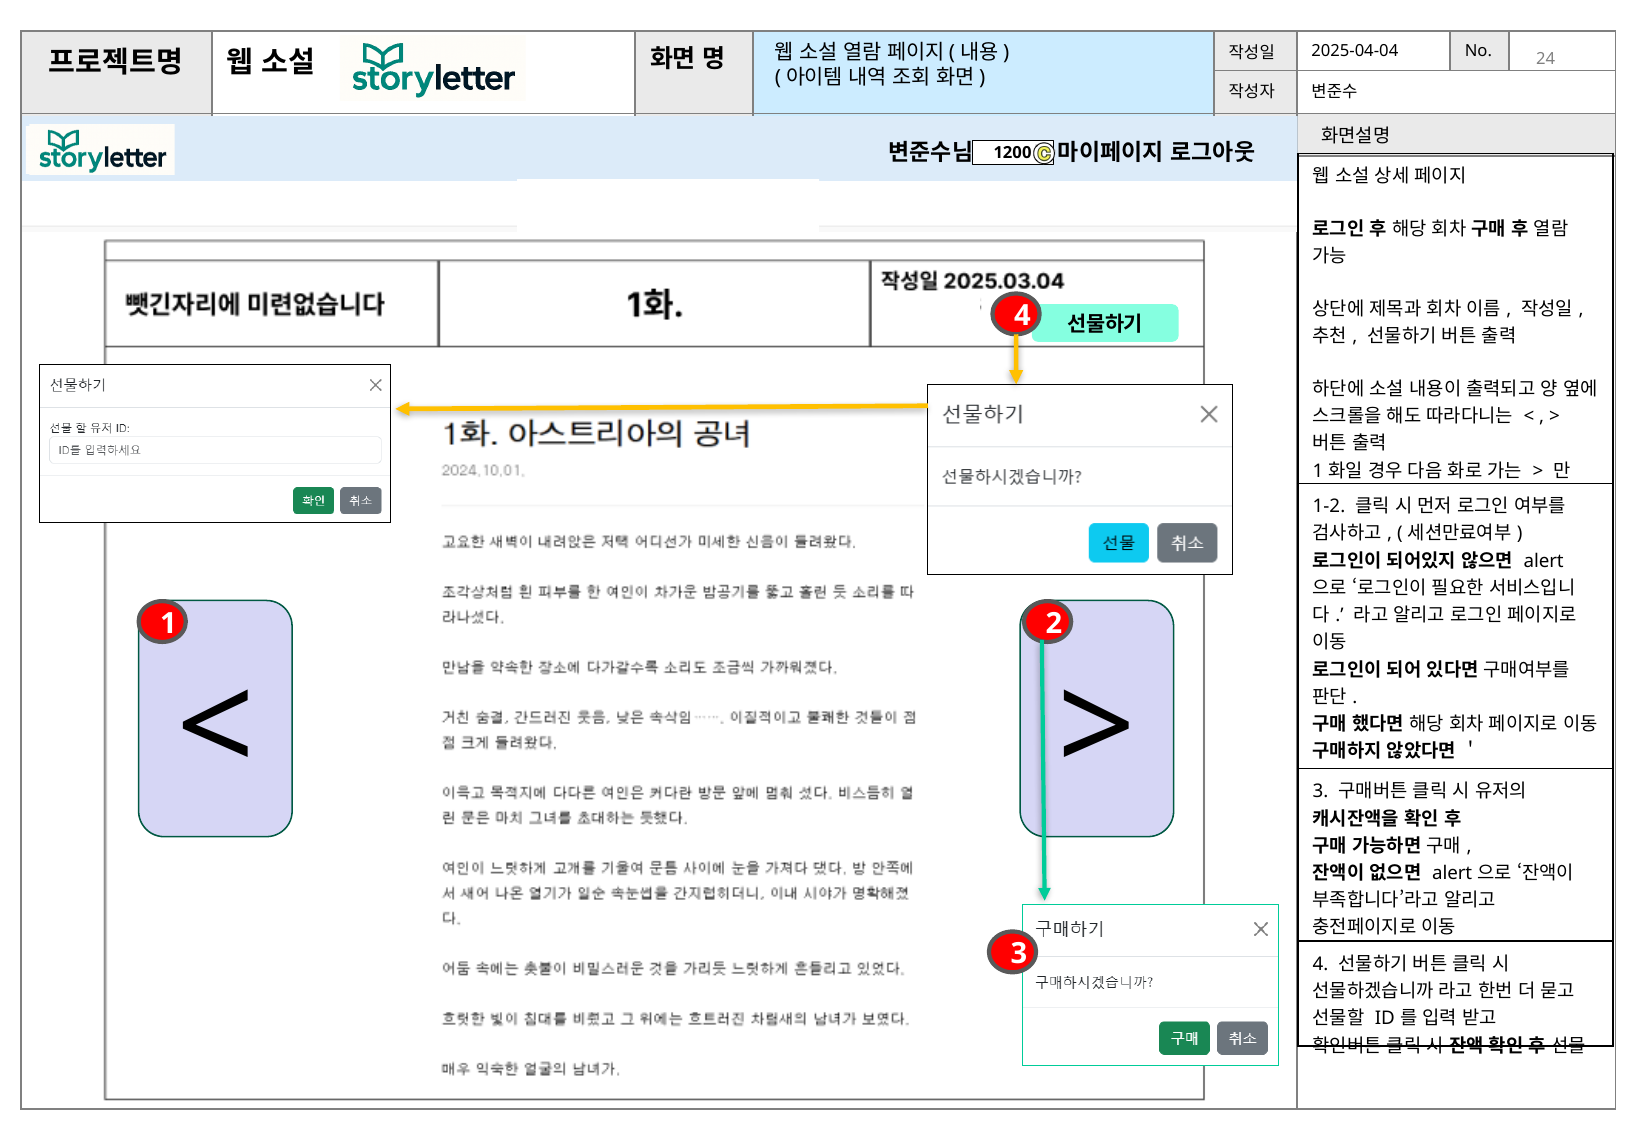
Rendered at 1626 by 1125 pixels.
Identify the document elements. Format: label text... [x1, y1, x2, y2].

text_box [395, 405, 929, 410]
table_header 웹 소설 상세 페이지 로그인 후 해당 회차 구매 후 열람 가능 상단에 제목과 회차 이름, 작성일, 추천, 선물하기 버튼 출력 하단에 소설 내용이 출력되고 양 옆에 스크롤을 해도 따라다니는 < , > 버튼 출력 1화일 경우 다음 화로 가는 > 만 출력 [1299, 154, 1612, 483]
text_box 웹 소설 열람 페이지(내용) (아이템 내역 조회 화면) [760, 30, 1025, 96]
picture [21, 116, 1298, 232]
picture [339, 35, 526, 101]
table_cell 3. 구매버튼 클릭 시 유저의 캐시잔액을 확인 후 구매 가능하면 구매, 잔액이 없으면 alert으로 ‘잔액이 부족합니다’라고 알리고 충전페이지로 이동 취소버튼 클릭 시 모달창 닫기 [1299, 769, 1612, 940]
table_cell 4. 선물하기 버튼 클릭 시 선물하겠습니까 라고 한번 더 묻고 선물할 ID를 입력 받고 확인버튼 클릭 시 잔액 확인 후 선물 [1299, 942, 1612, 1045]
table_cell 1-2. 클릭 시 먼저 로그인 여부를 검사하고, (세션만료여부) 로그인이 되어있지 않으면 alert으로 ‘로그인이 필요한 서비스입니다.’ 라고 알리고 로그인 페이지로 이동 로그인이 되어 있다면 구매여부를 판단. 구매 했다면 해당 회차 페이지로 이동 구매하지 않았다면 ＇구매하시겠습니까?’라는 모달창이 뜨고구매/취소 버튼 출력 [1299, 484, 1612, 768]
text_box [1041, 639, 1045, 901]
picture [39, 235, 1279, 1102]
